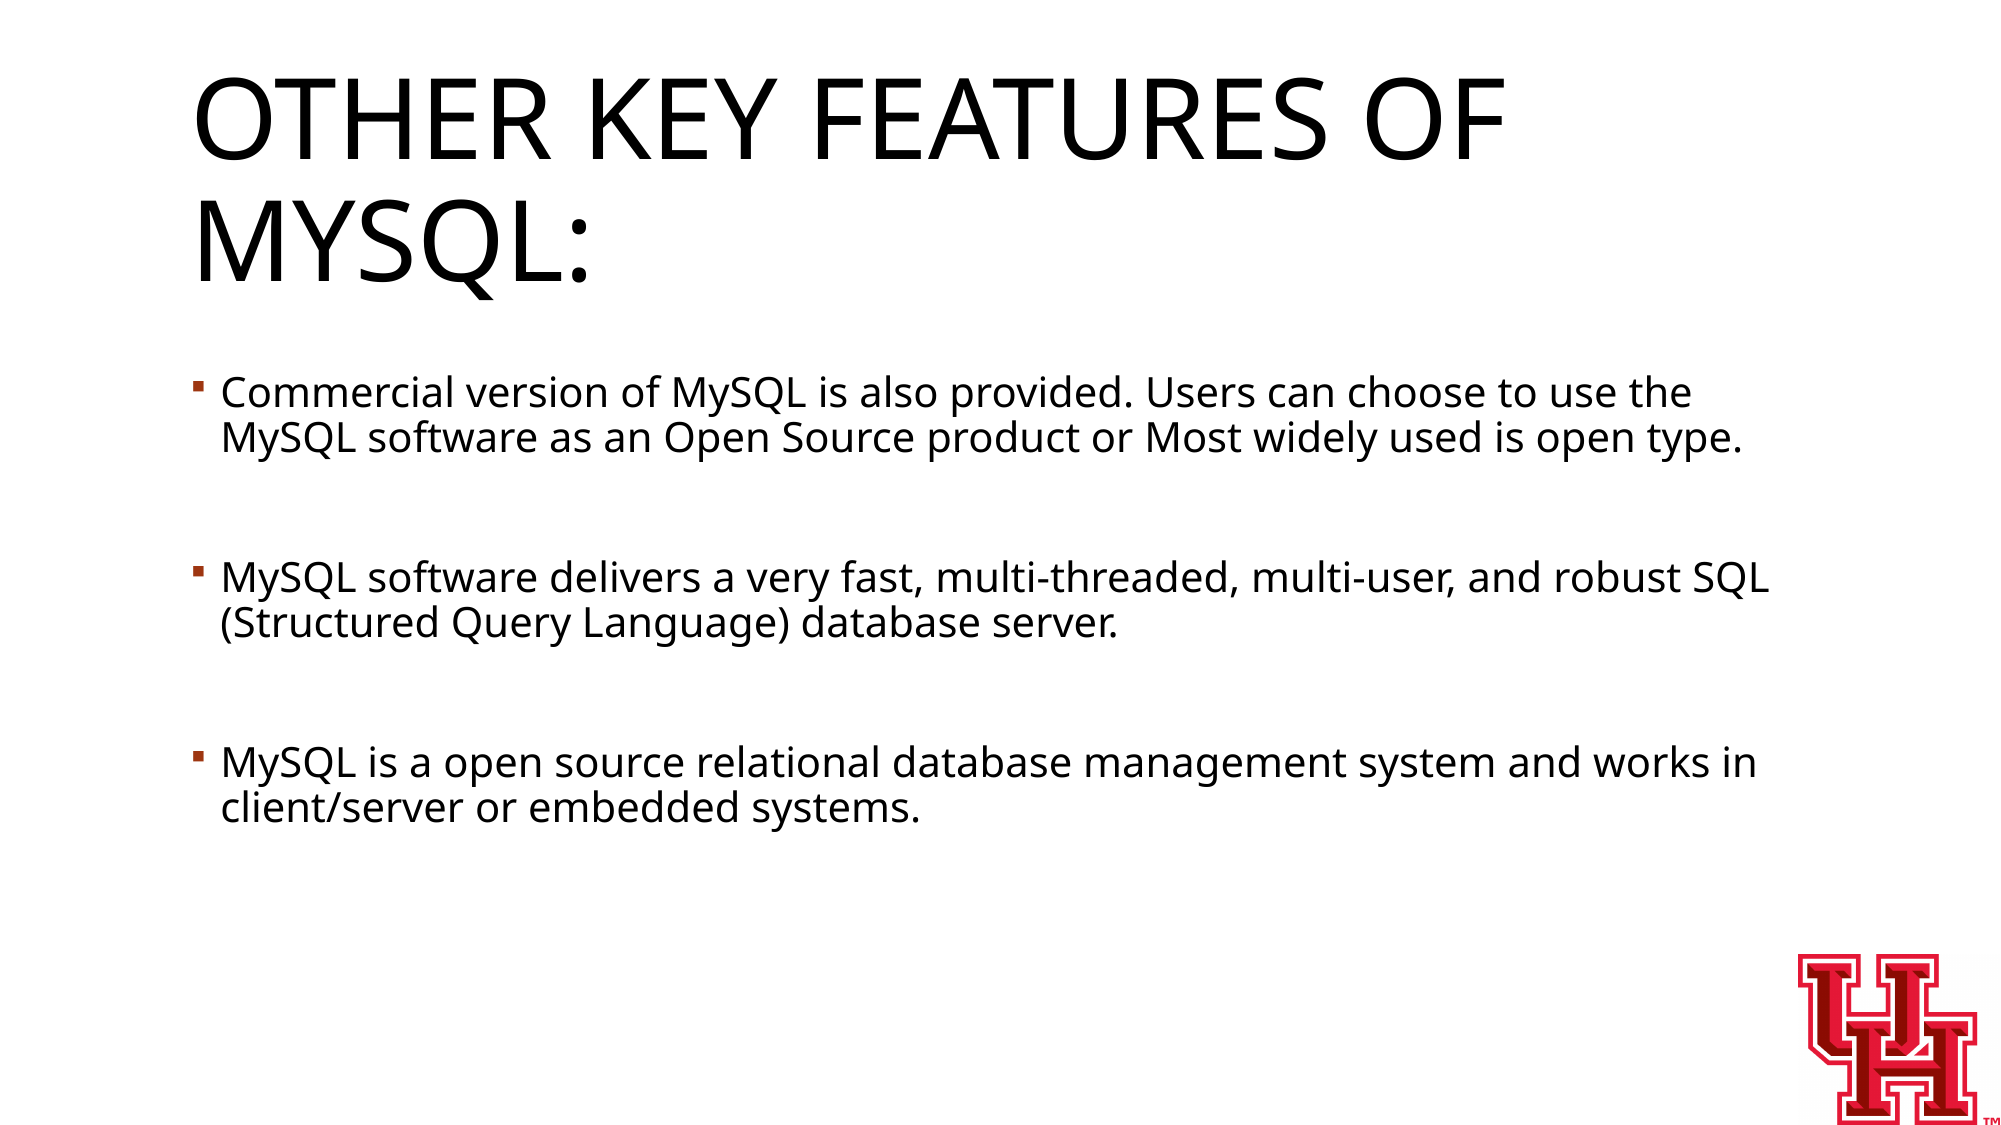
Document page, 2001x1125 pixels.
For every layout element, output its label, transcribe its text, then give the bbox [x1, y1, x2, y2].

picture [1798, 954, 2000, 1125]
title OTHER KEY FEATURES OF MYSQL: [175, 79, 1826, 288]
list Commercial version of MySQL is also provided. Users can choose to use the MySQL software as an Open Source product or Most widely used is open type. MySQL software delivers a very fast, multi-threaded, multi-user, and robust SQL (Structured Query Language) database server. MySQL is a open source relational database management system and works in client/server or embedded systems. [175, 288, 1826, 1055]
